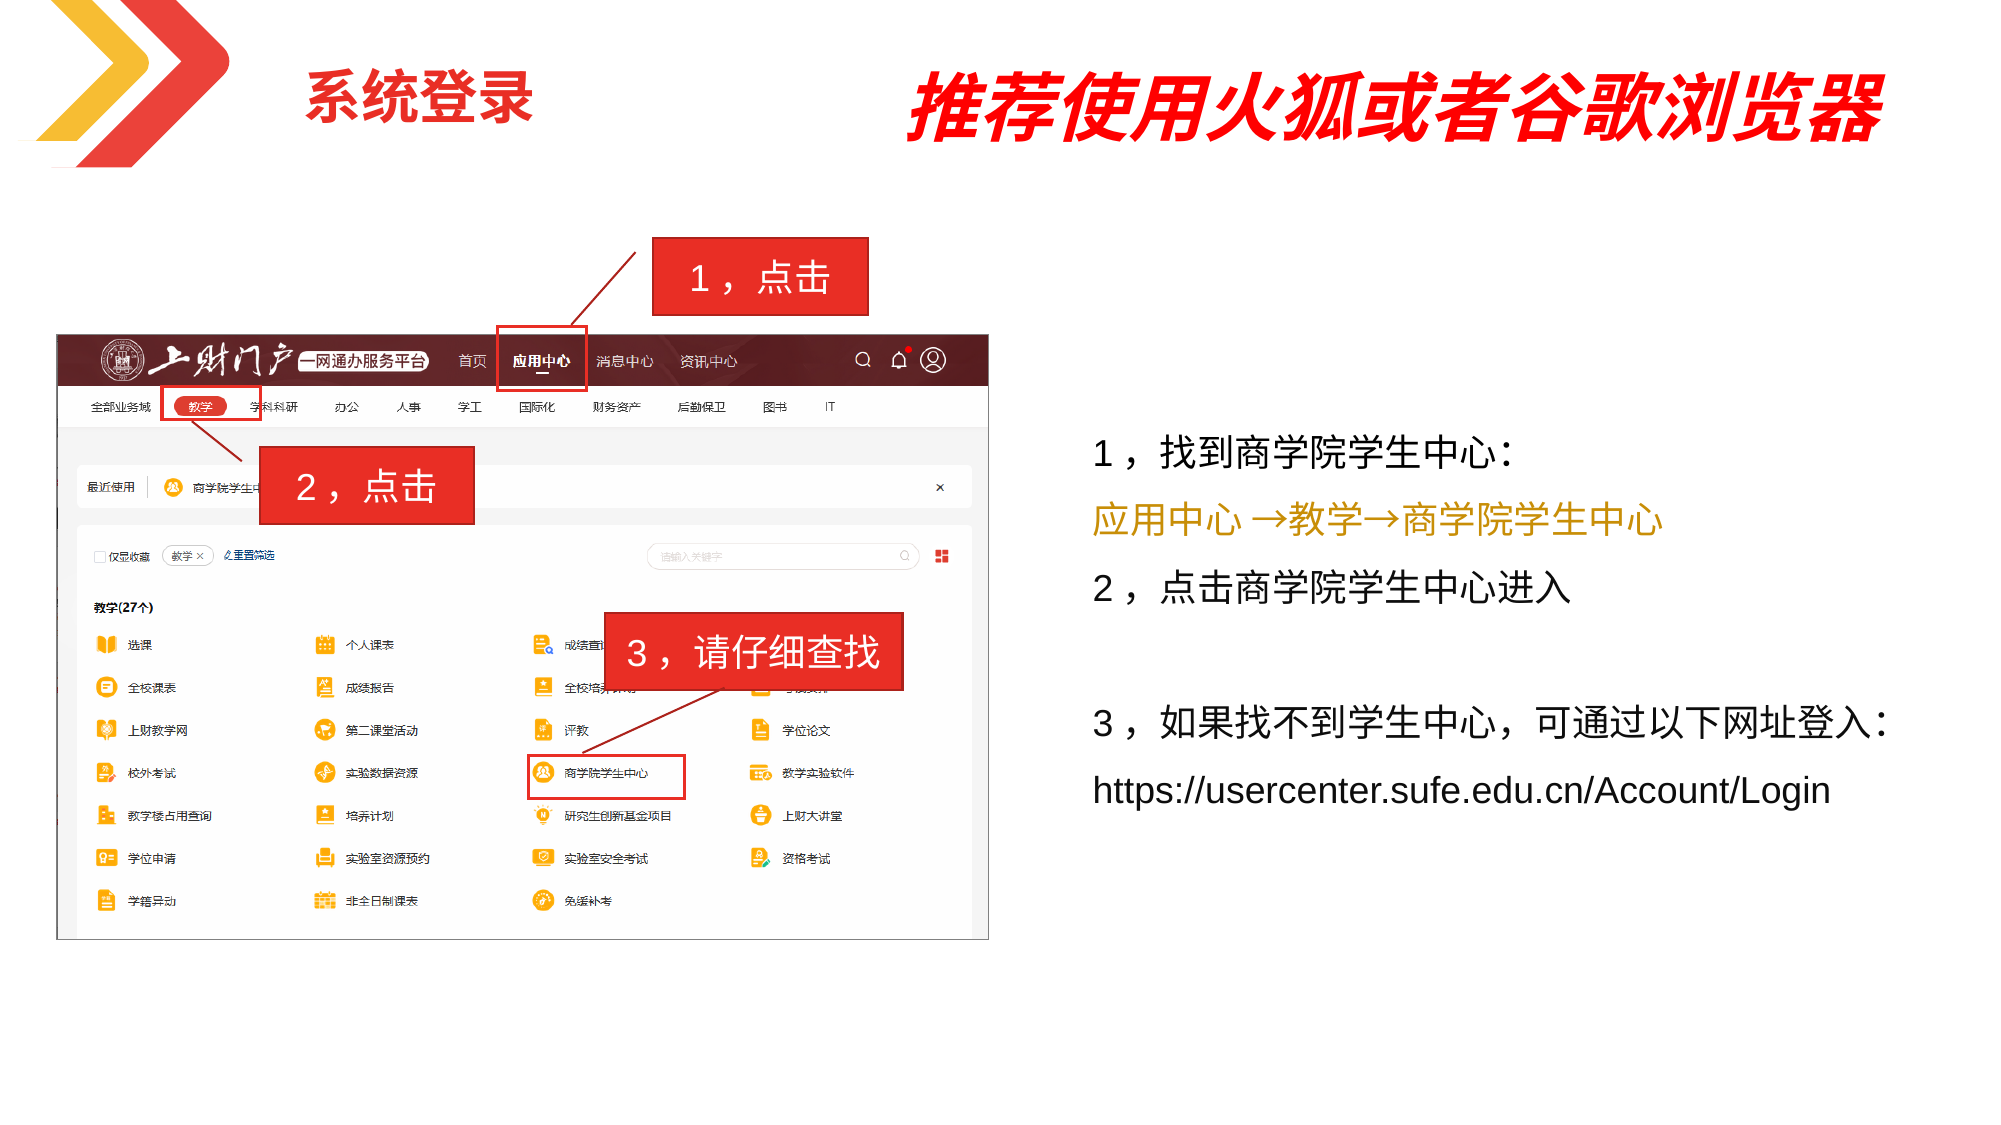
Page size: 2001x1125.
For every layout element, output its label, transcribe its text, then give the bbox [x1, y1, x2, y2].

text_box 1，点击 [652, 237, 869, 316]
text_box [0, 0, 1395, 193]
text_box 1，找到商学院学生中心： 应用中心 →教学→商学院学生中心 2，点击商学院学生中心进入 3，如果找不到学生中心，可通过以下网址登入： https://usercenter.sufe.edu.cn/Account/Login [1077, 353, 1949, 886]
text_box 1，点击 [570, 251, 637, 326]
text_box [496, 326, 588, 334]
text_box 推荐使用火狐或者谷歌浏览器 [1395, 52, 1894, 158]
picture [56, 334, 989, 940]
